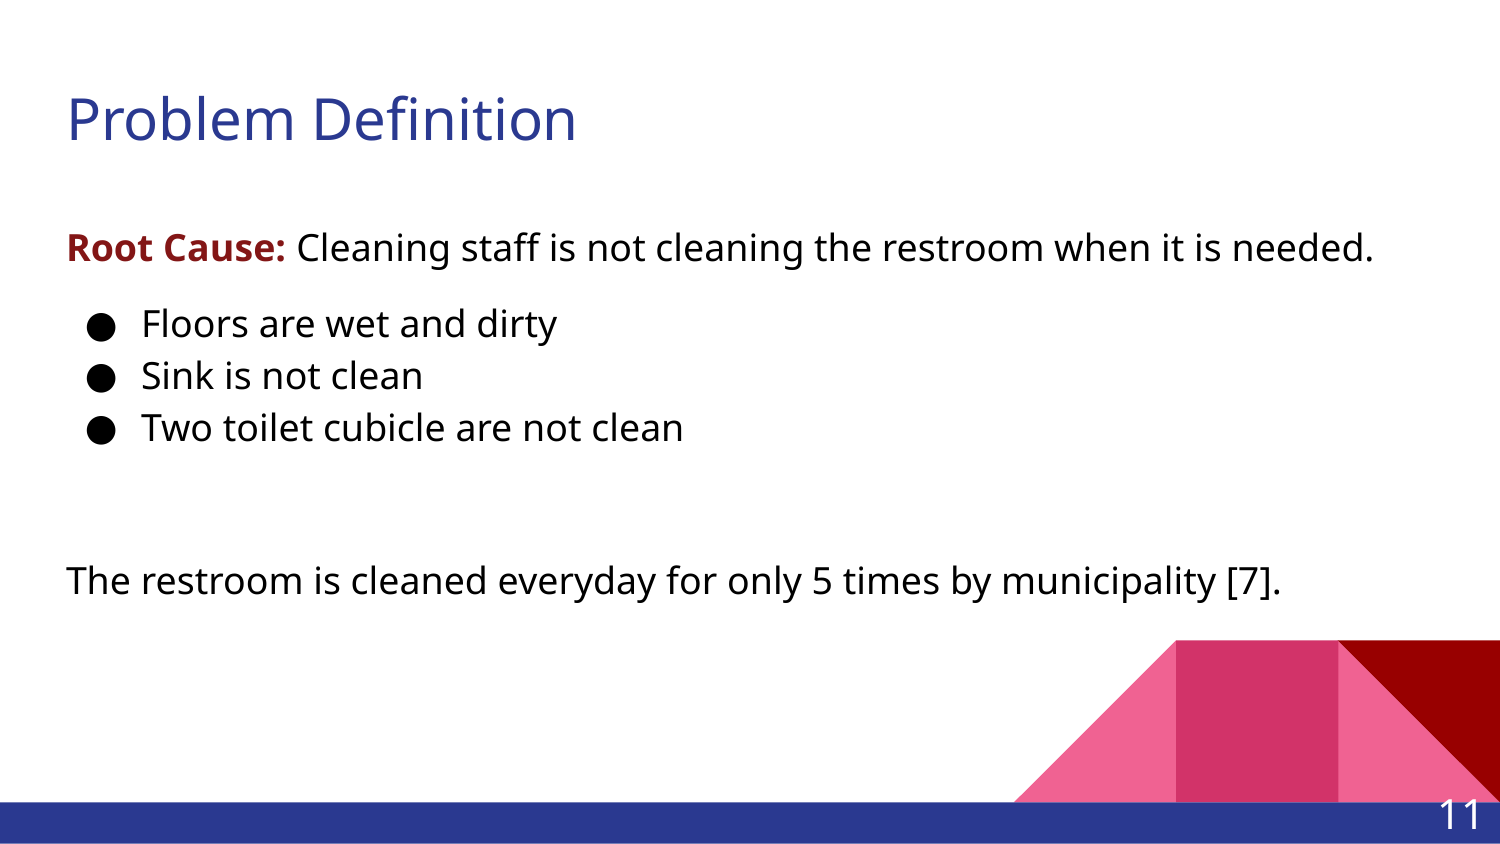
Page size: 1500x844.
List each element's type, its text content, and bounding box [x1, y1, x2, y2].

list Root Cause: Cleaning staff is not cleaning the restroom when it is needed. Floors are wet and dirty Sink is not clean Two toilet cubicle are not clean The restroom is cleaned everyday for only 5 times by municipality [7]. [51, 201, 1449, 750]
slide_number ‹#› [1410, 784, 1500, 844]
title Problem Definition [51, 67, 1449, 167]
